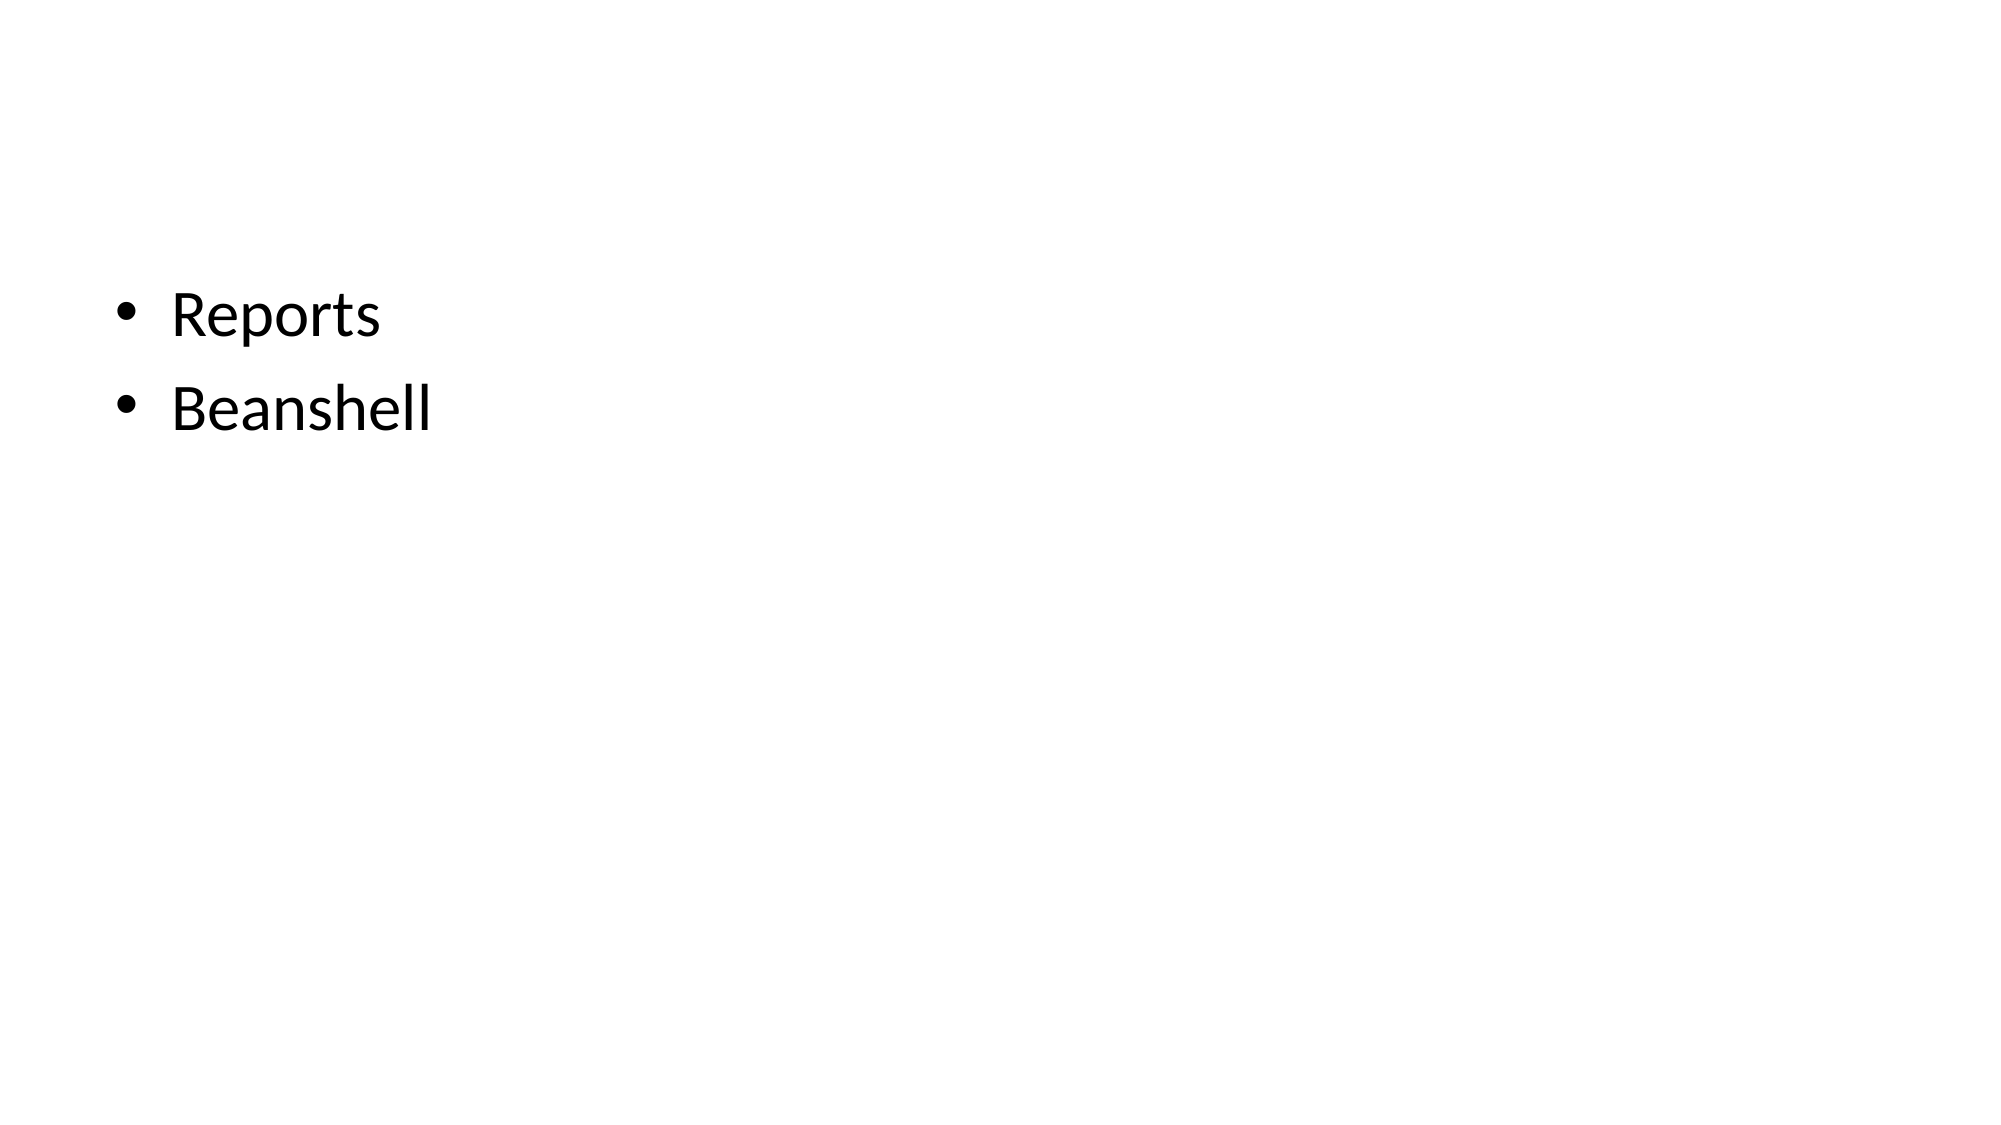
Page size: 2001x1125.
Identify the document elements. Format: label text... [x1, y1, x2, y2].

list Reports Beanshell [99, 262, 1900, 1005]
